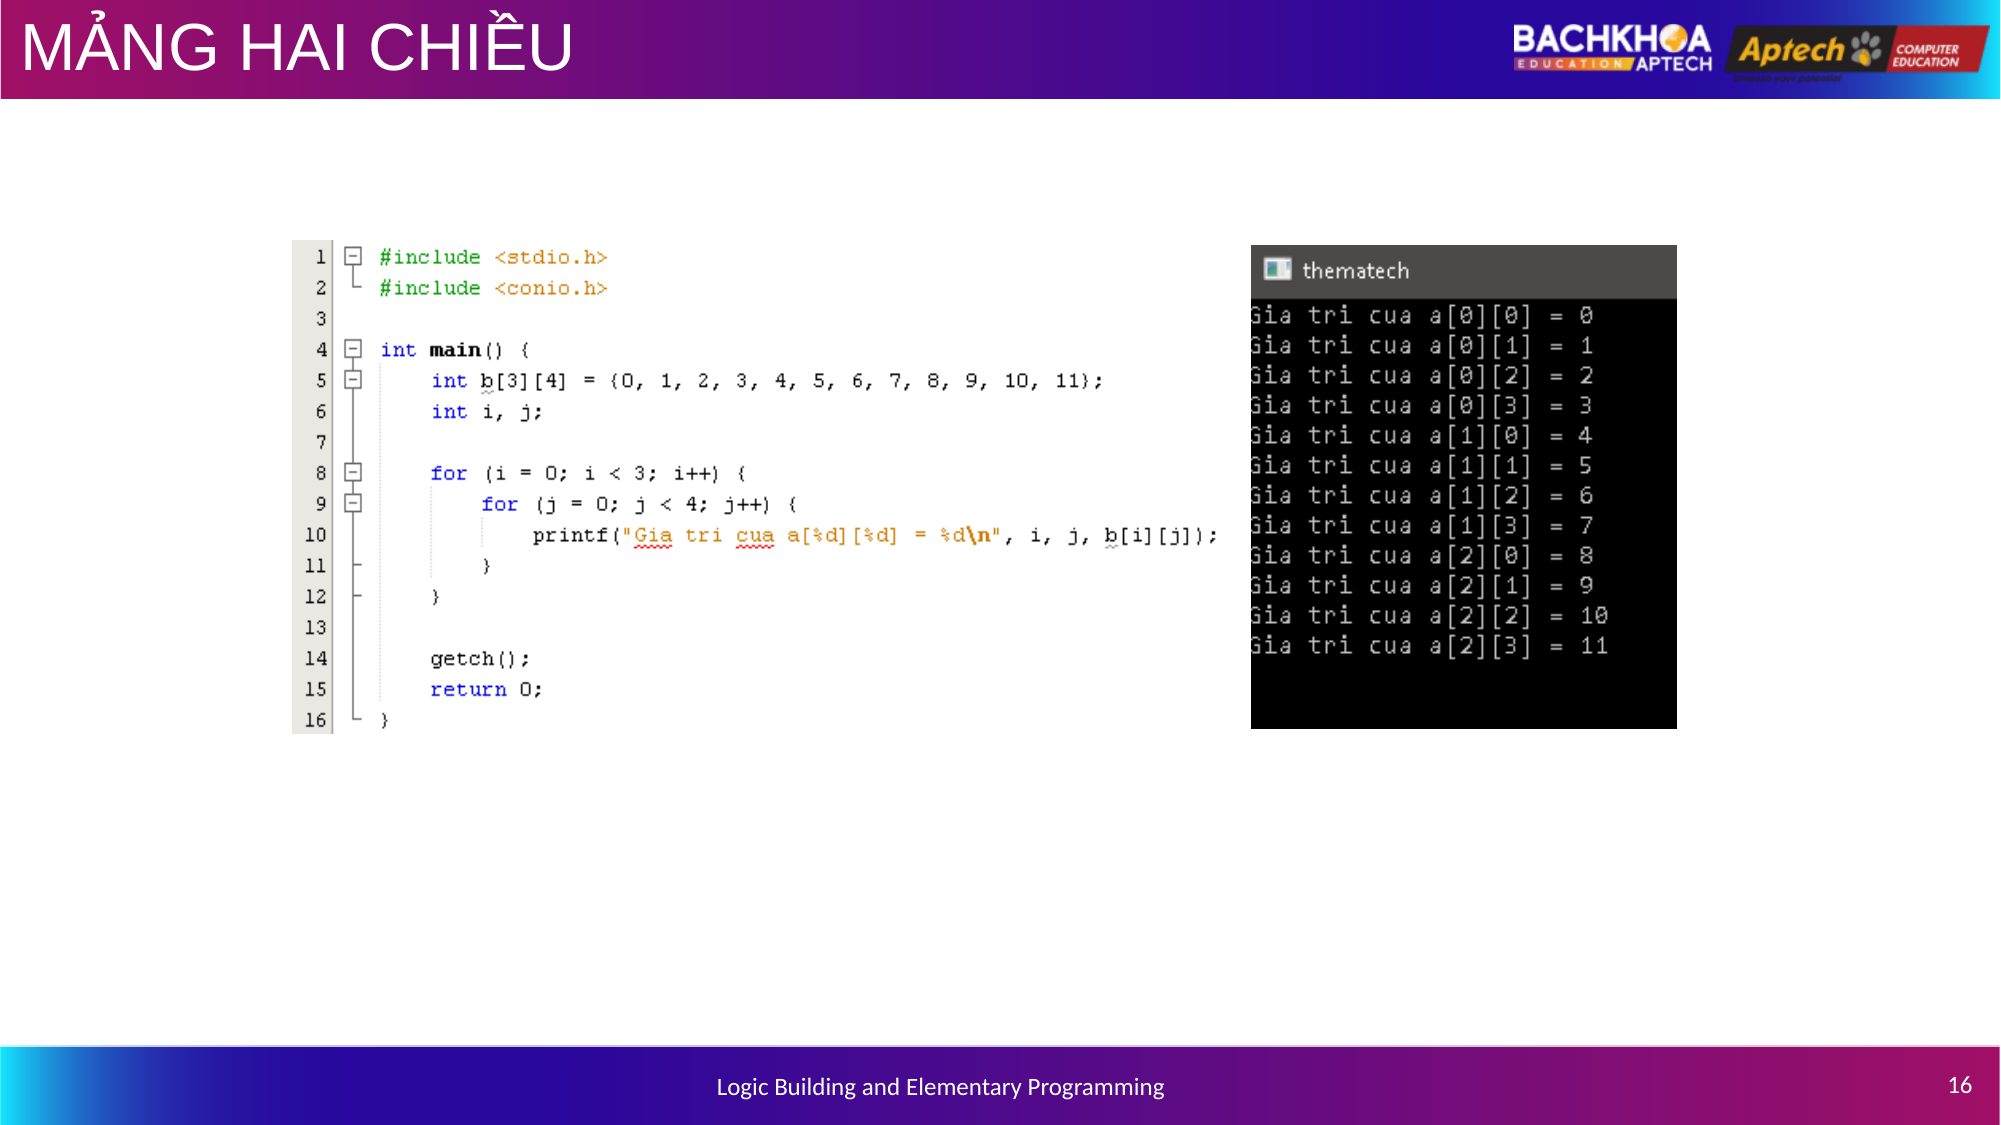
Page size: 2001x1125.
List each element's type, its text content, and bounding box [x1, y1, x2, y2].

picture [292, 240, 1677, 734]
footer Logic Building and Elementary Programming [17, 1055, 1865, 1116]
picture [0, 1045, 2000, 1125]
picture [0, 0, 2001, 99]
title MẢNG HAI CHIỀU [4, 5, 1990, 93]
slide_number 16 [1877, 1053, 1988, 1114]
